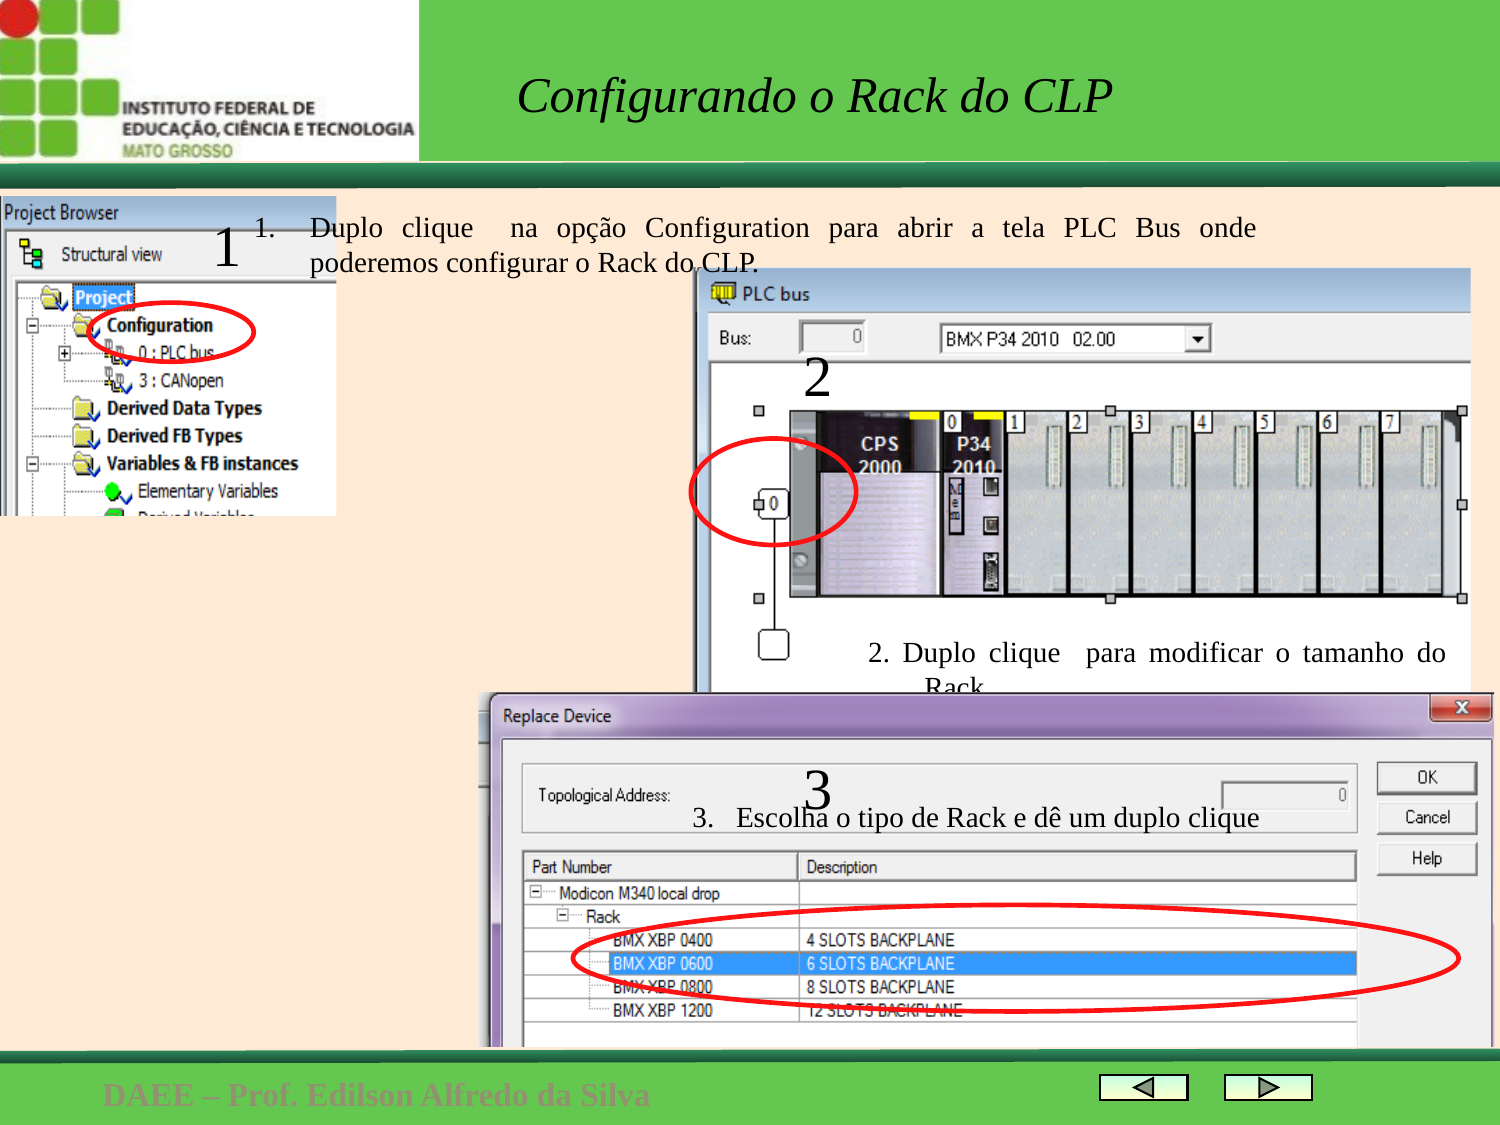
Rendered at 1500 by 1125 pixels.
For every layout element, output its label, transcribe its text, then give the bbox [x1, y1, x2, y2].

text_box [1224, 1074, 1313, 1100]
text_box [690, 266, 1471, 690]
text_box Configurando o Rack do CLP [501, 54, 1152, 130]
picture [0, 0, 420, 161]
text_box [1099, 1074, 1188, 1100]
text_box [0, 196, 1259, 516]
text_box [478, 692, 1495, 1048]
